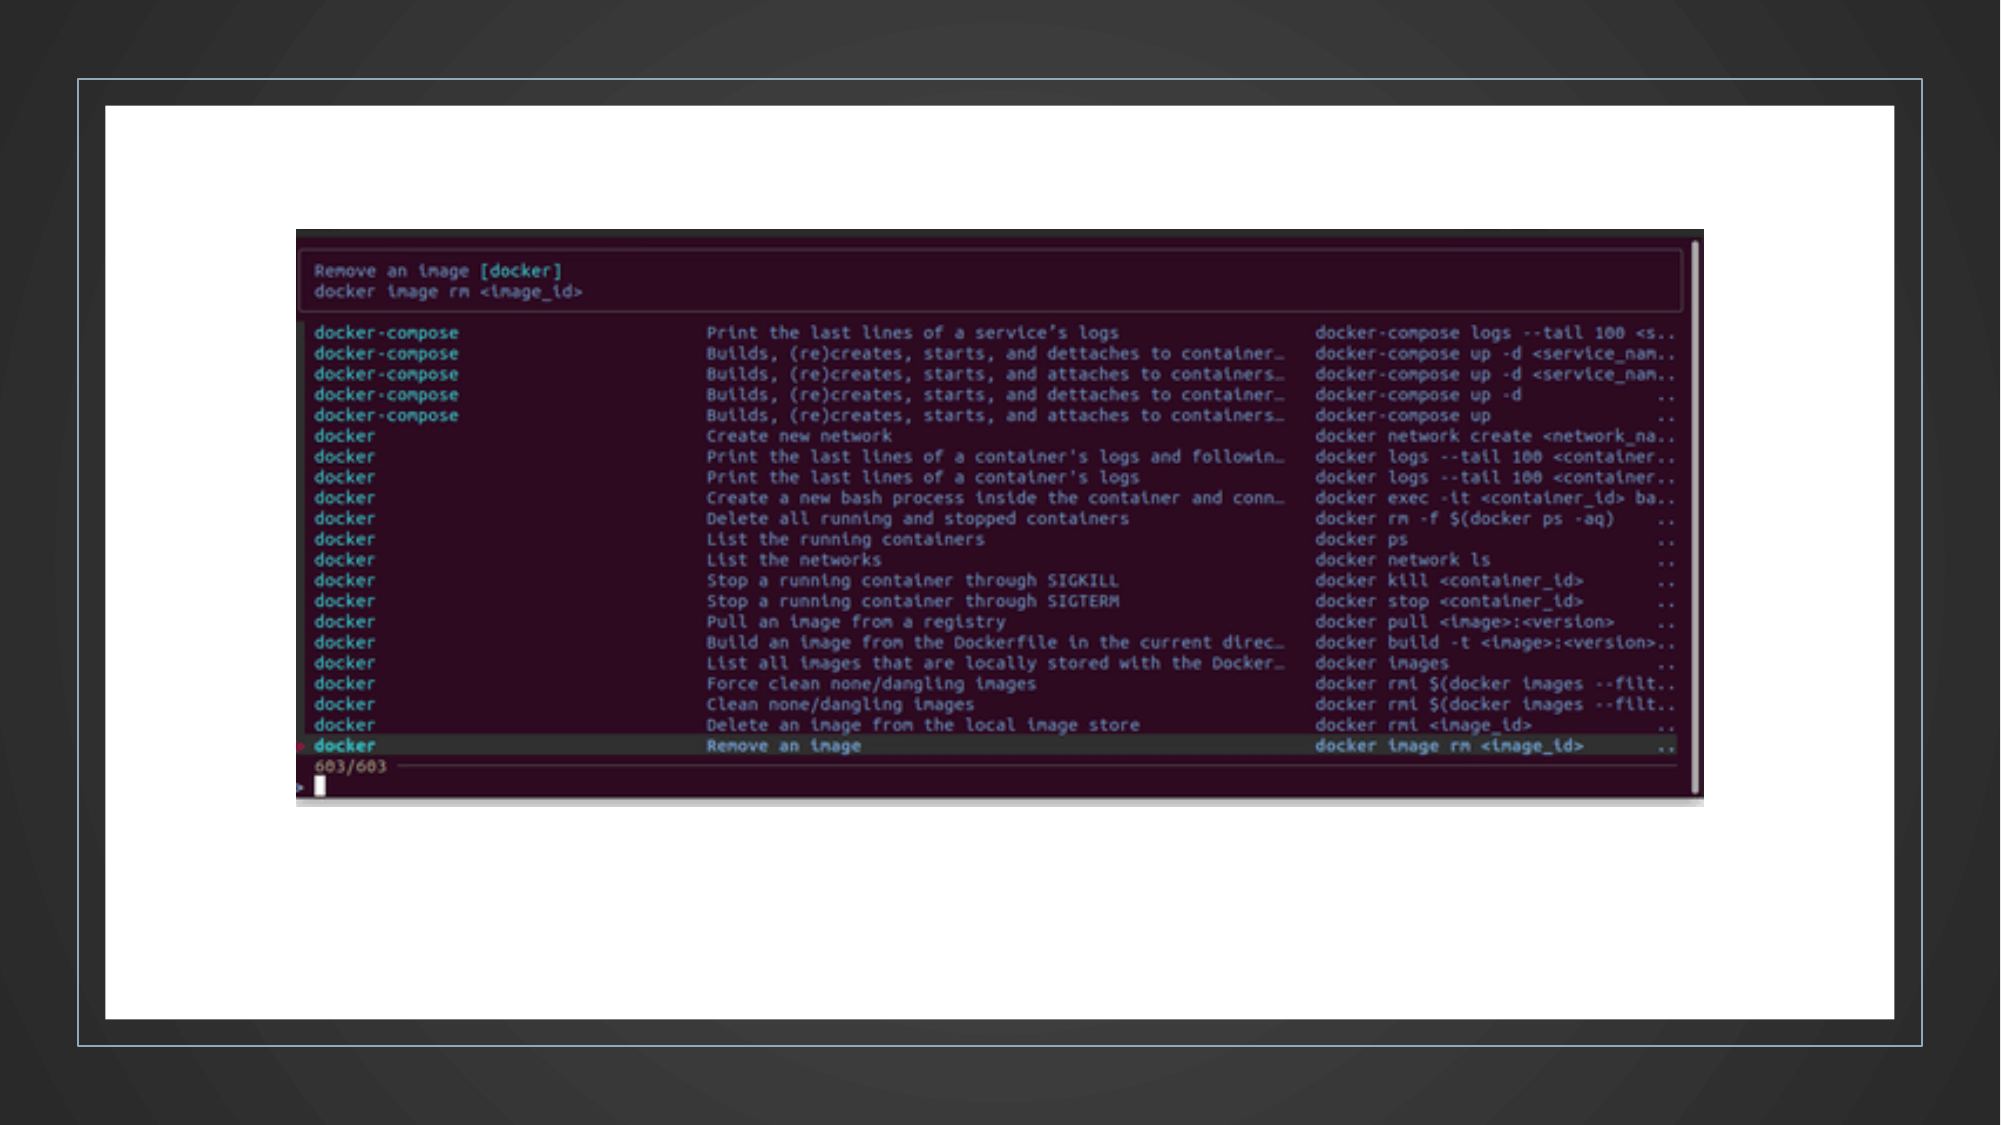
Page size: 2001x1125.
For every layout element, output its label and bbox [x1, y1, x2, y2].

picture [296, 229, 1704, 807]
text_box [0, 0, 2000, 1125]
text_box [77, 78, 1923, 1047]
text_box [104, 104, 1895, 1021]
